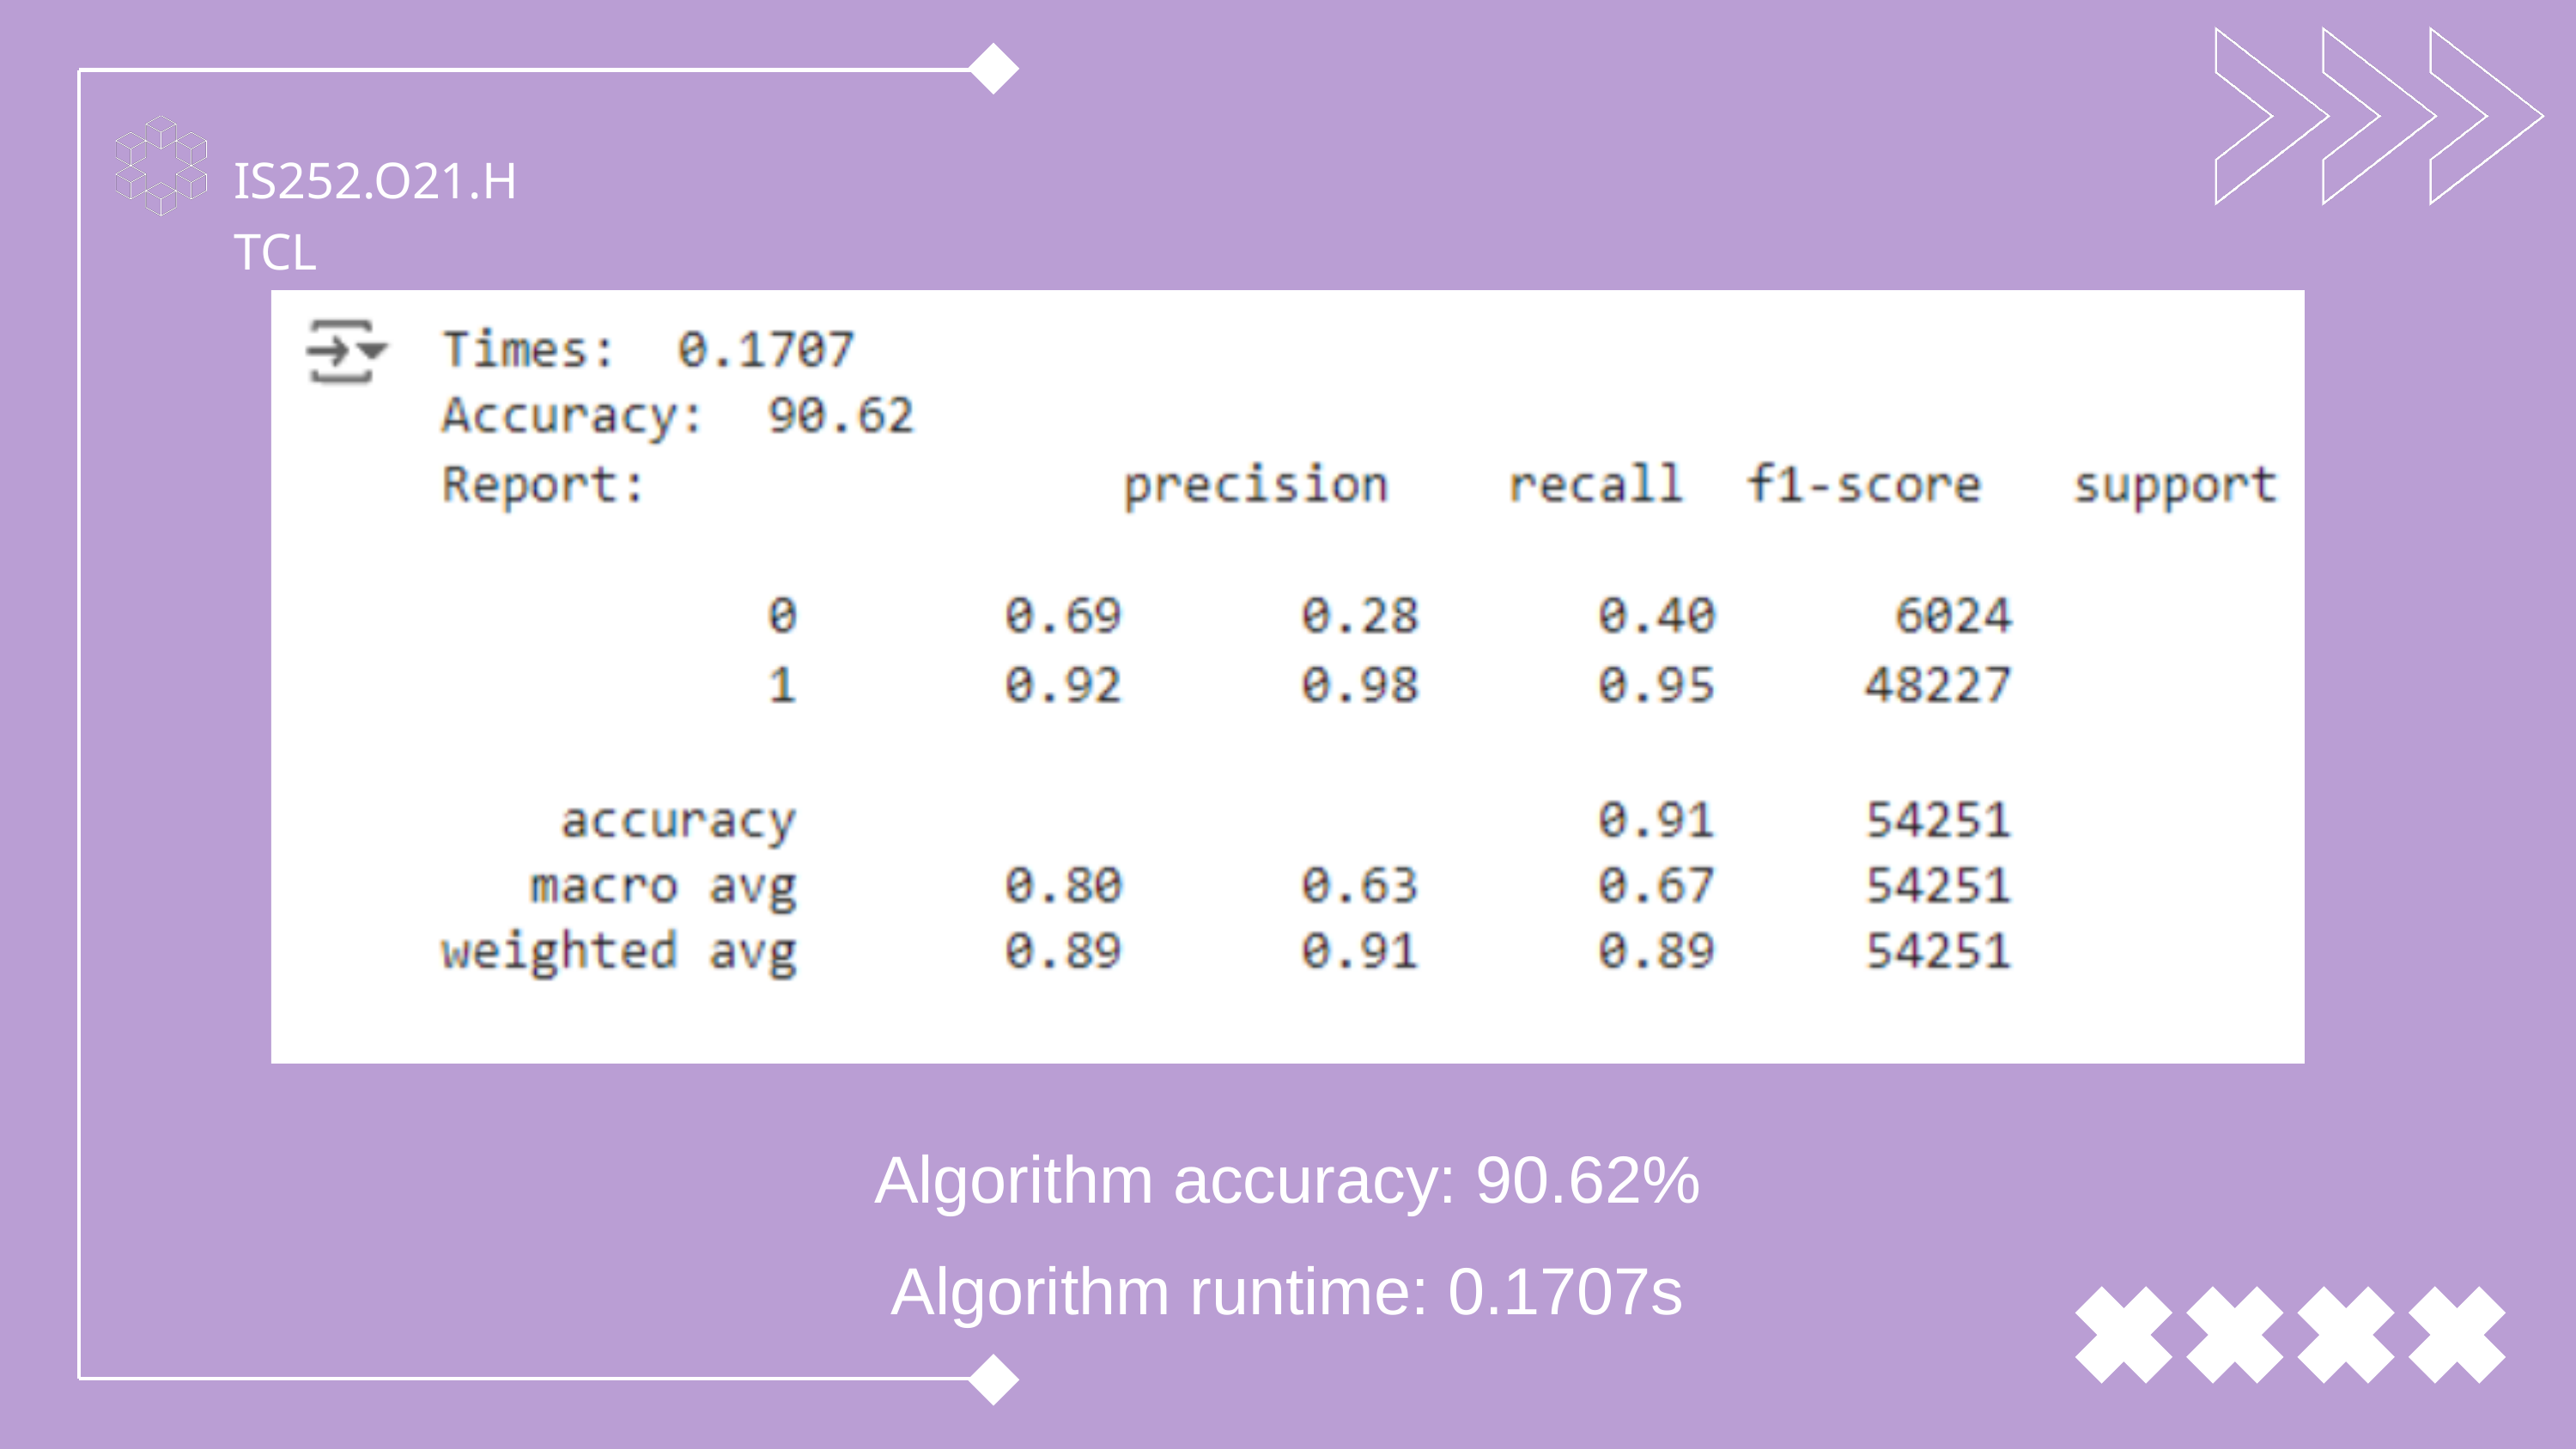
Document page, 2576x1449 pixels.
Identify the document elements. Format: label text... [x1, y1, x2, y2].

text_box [115, 115, 530, 217]
text_box [1023, 290, 2306, 1064]
text_box Algorithm accuracy: 90.62% Algorithm runtime: 0.1707s [1023, 1104, 1739, 1328]
text_box [2215, 26, 2545, 206]
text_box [78, 42, 1020, 1406]
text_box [2052, 1264, 2529, 1406]
